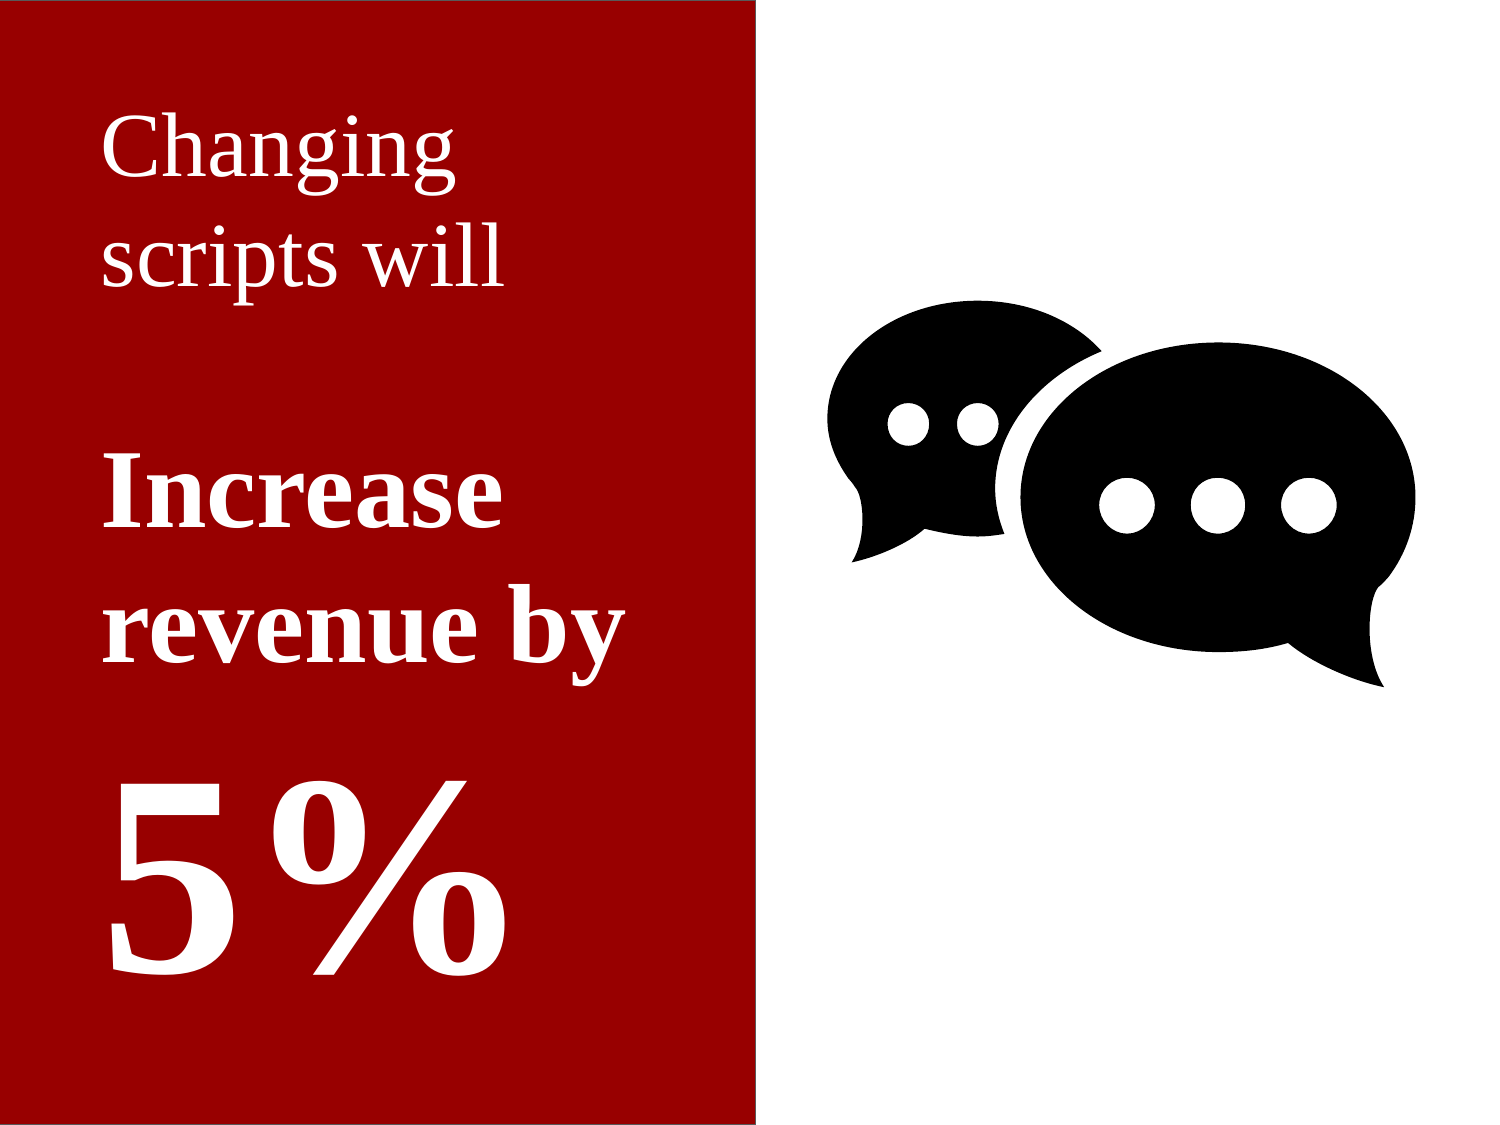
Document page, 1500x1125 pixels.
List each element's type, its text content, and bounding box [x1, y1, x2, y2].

text_box [0, 0, 756, 1125]
text_box Changing scripts will Increase revenue by 5% [85, 77, 756, 1038]
text_box [1020, 342, 1416, 688]
text_box [827, 300, 1102, 563]
